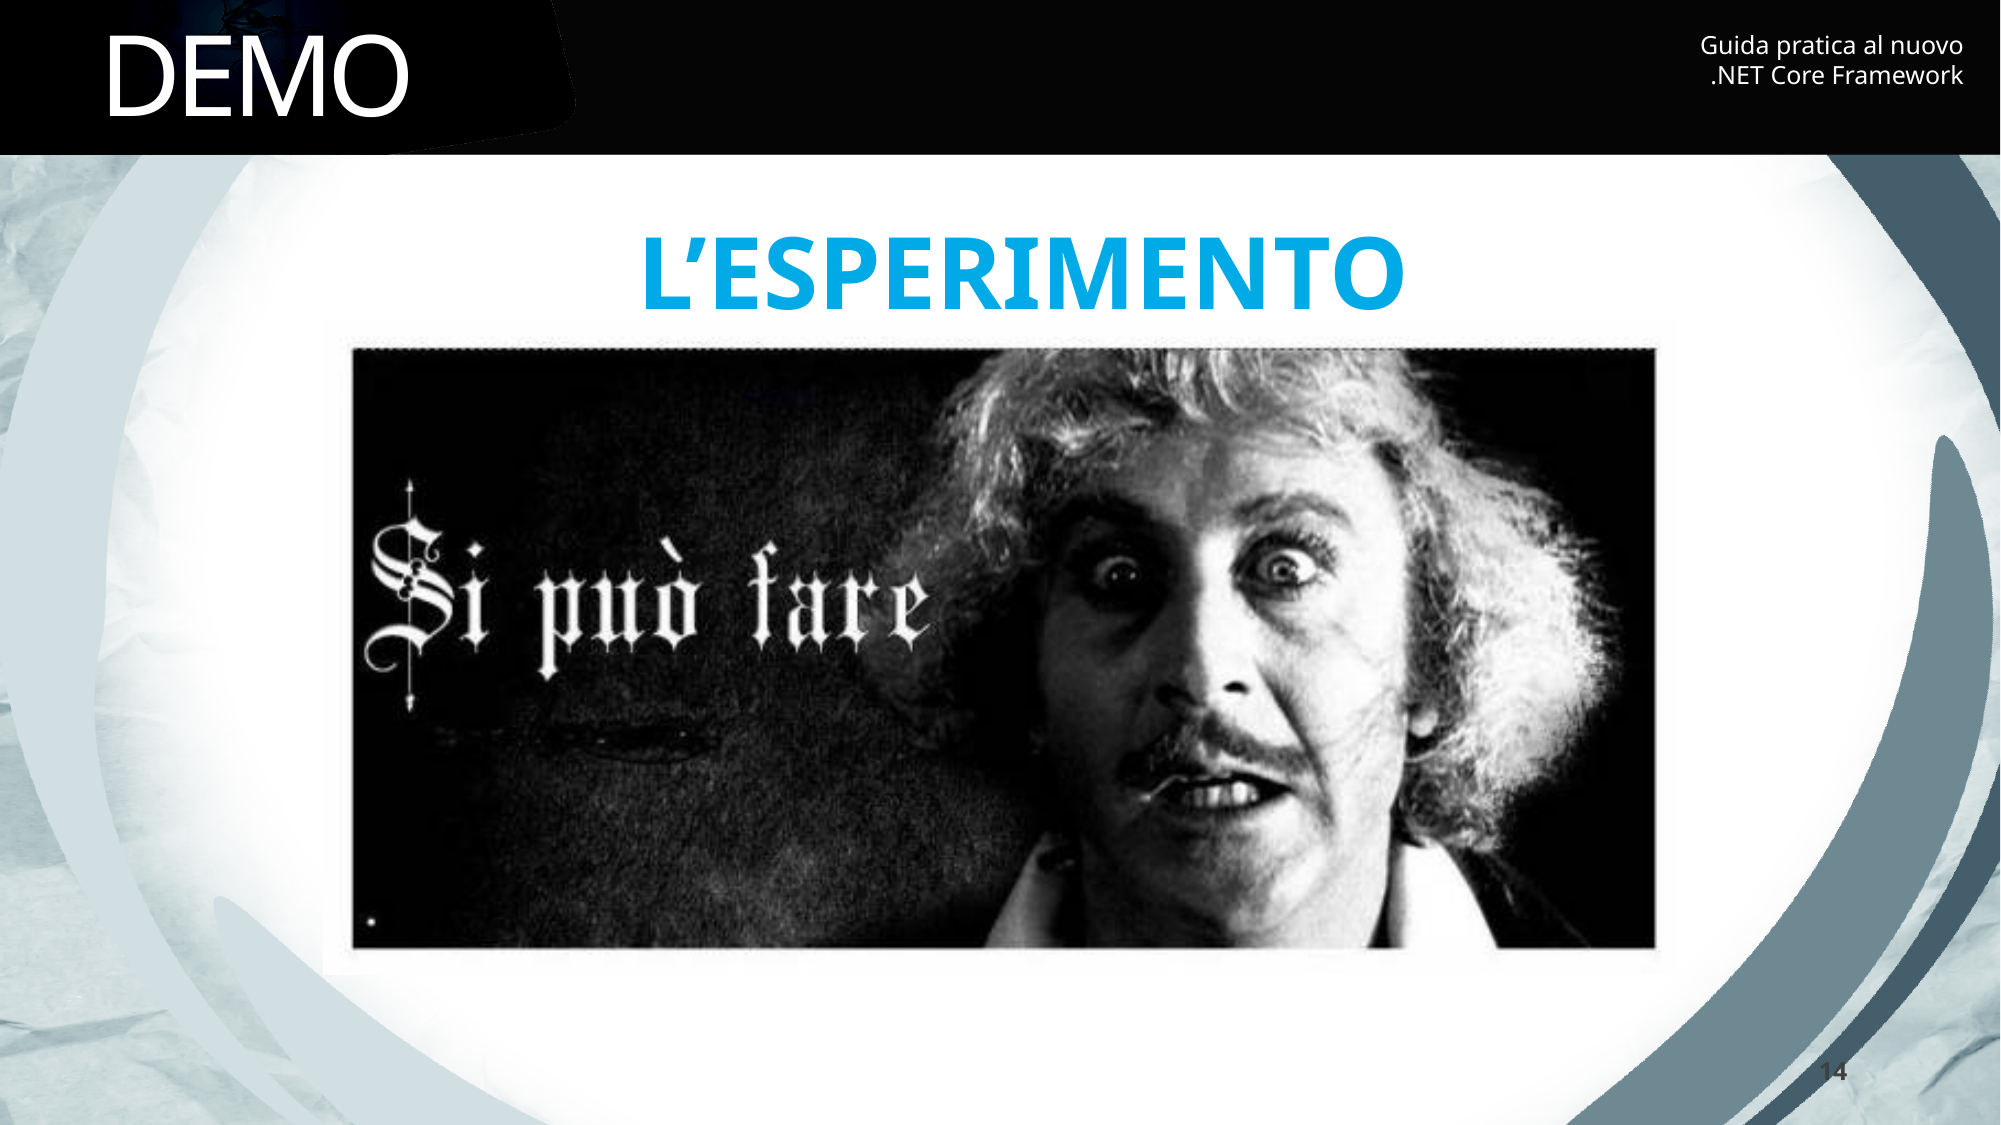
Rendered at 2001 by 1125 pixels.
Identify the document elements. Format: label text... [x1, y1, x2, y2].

list L’ESPERIMENTO [183, 215, 1863, 1002]
picture [0, 0, 2001, 1125]
text_box Guida pratica al nuovo .NET Core Framework [1543, 22, 1979, 98]
slide_number 14 [1412, 1042, 1863, 1103]
title DEMO [0, 0, 2000, 152]
